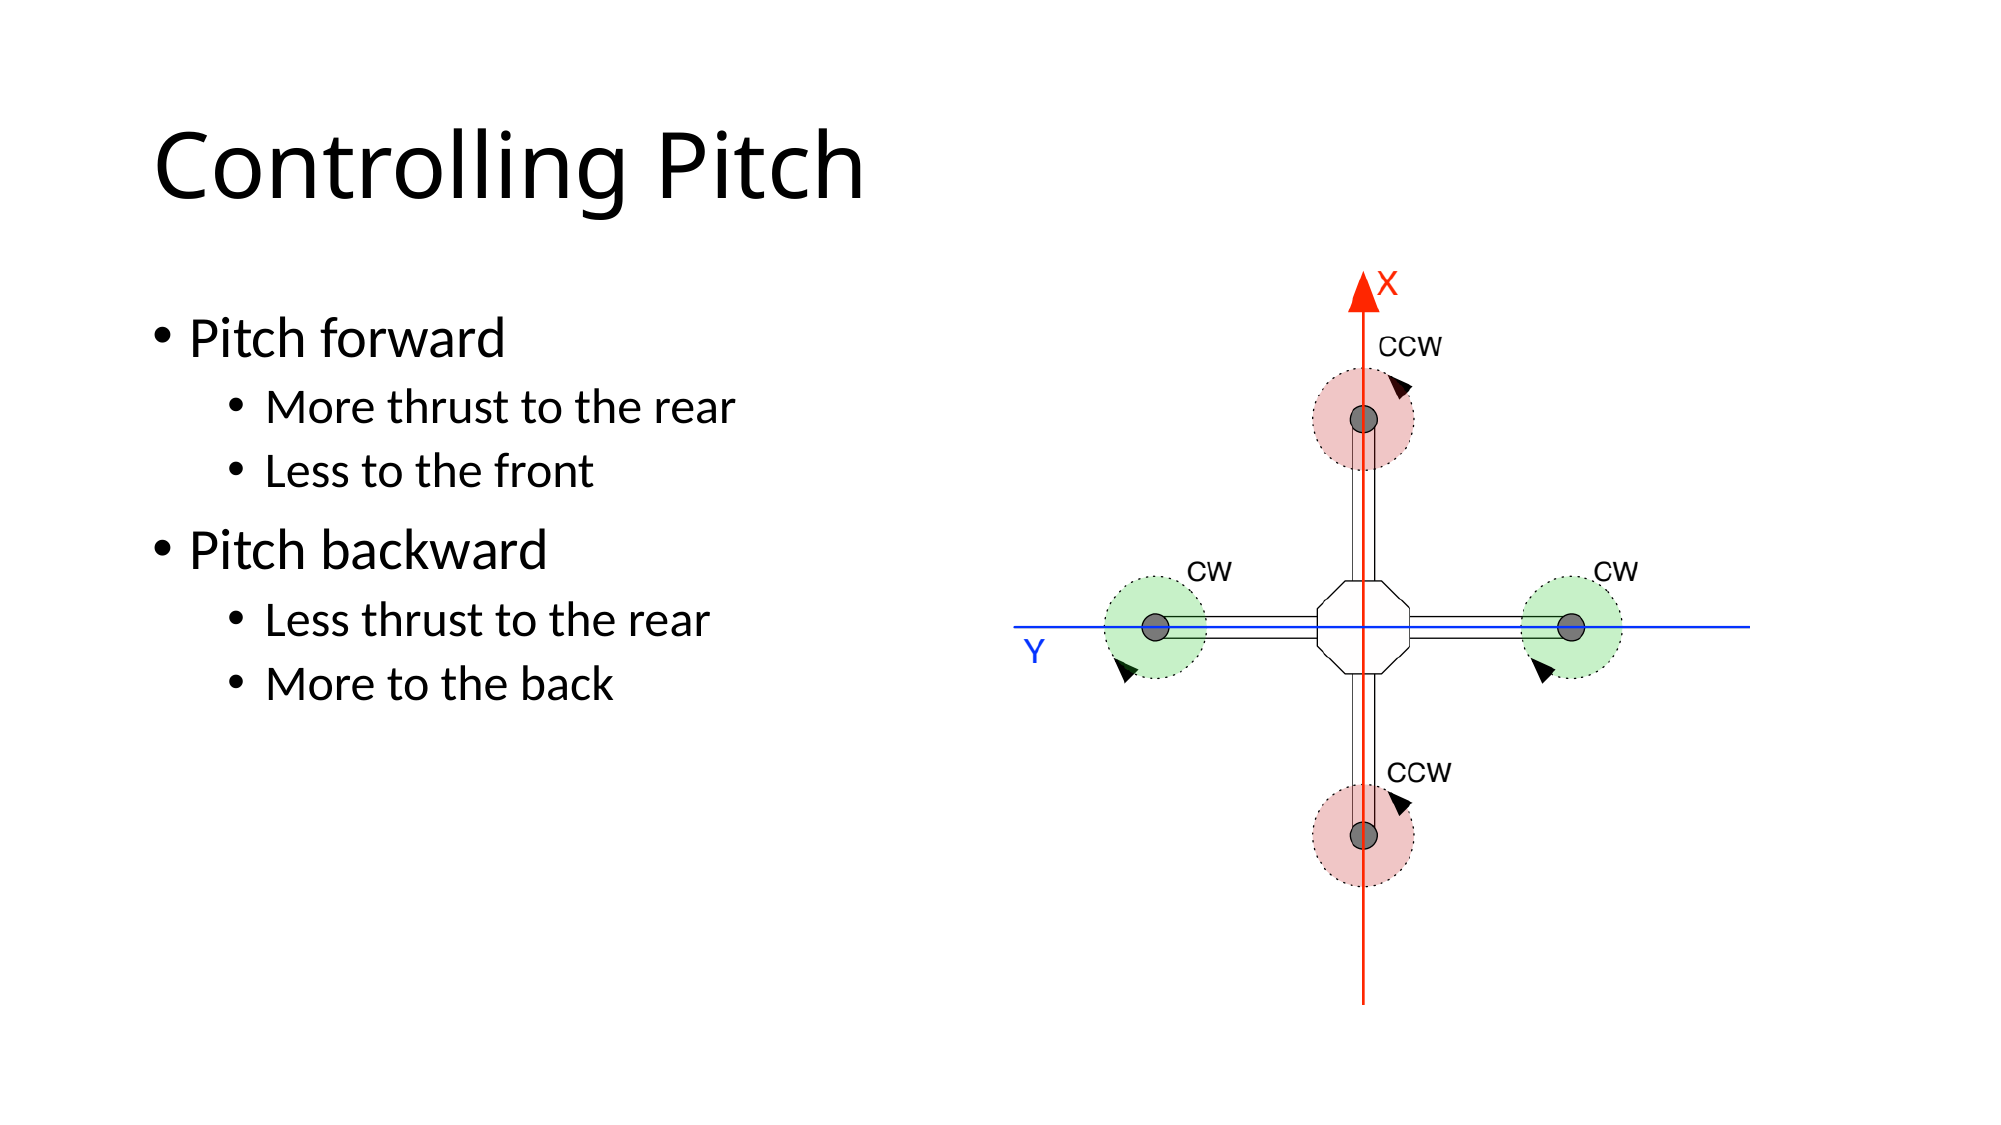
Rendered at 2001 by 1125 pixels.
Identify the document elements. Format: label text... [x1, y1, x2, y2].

picture [1010, 250, 1750, 1005]
title Controlling Pitch [137, 59, 1863, 278]
list Pitch forward More thrust to the rear Less to the front Pitch backward Less thrust to the rear More to the back [137, 299, 1863, 1014]
